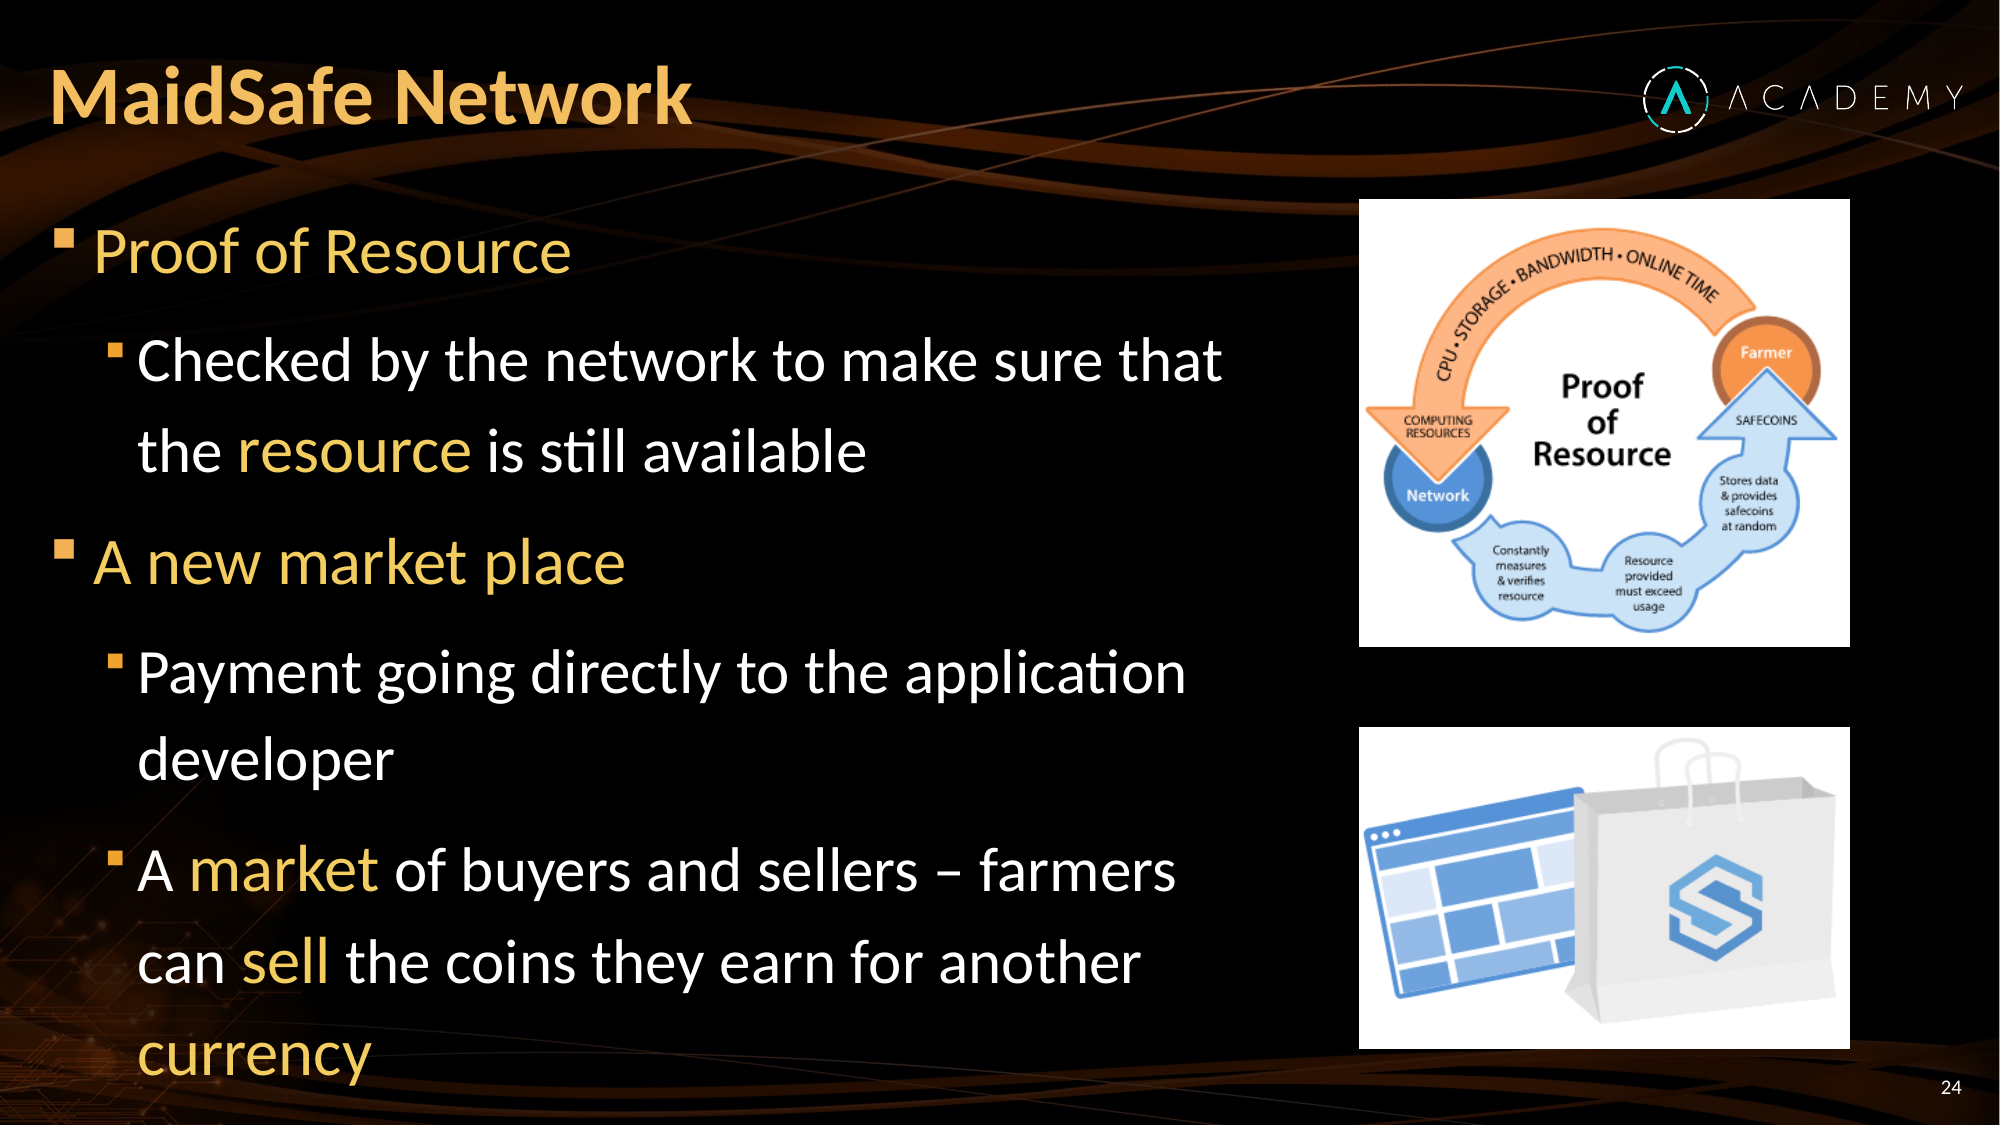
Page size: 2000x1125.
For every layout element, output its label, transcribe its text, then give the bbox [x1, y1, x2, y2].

title MaidSafe Network [30, 6, 1602, 189]
slide_number 24 [1897, 1070, 1968, 1103]
list Proof of Resource Checked by the network to make sure that the resource is still available A new market place Payment going directly to the application developer A market of buyers and sellers – farmers can sell the coins they earn for another currency [31, 189, 1263, 1103]
picture [0, 0, 2000, 1125]
